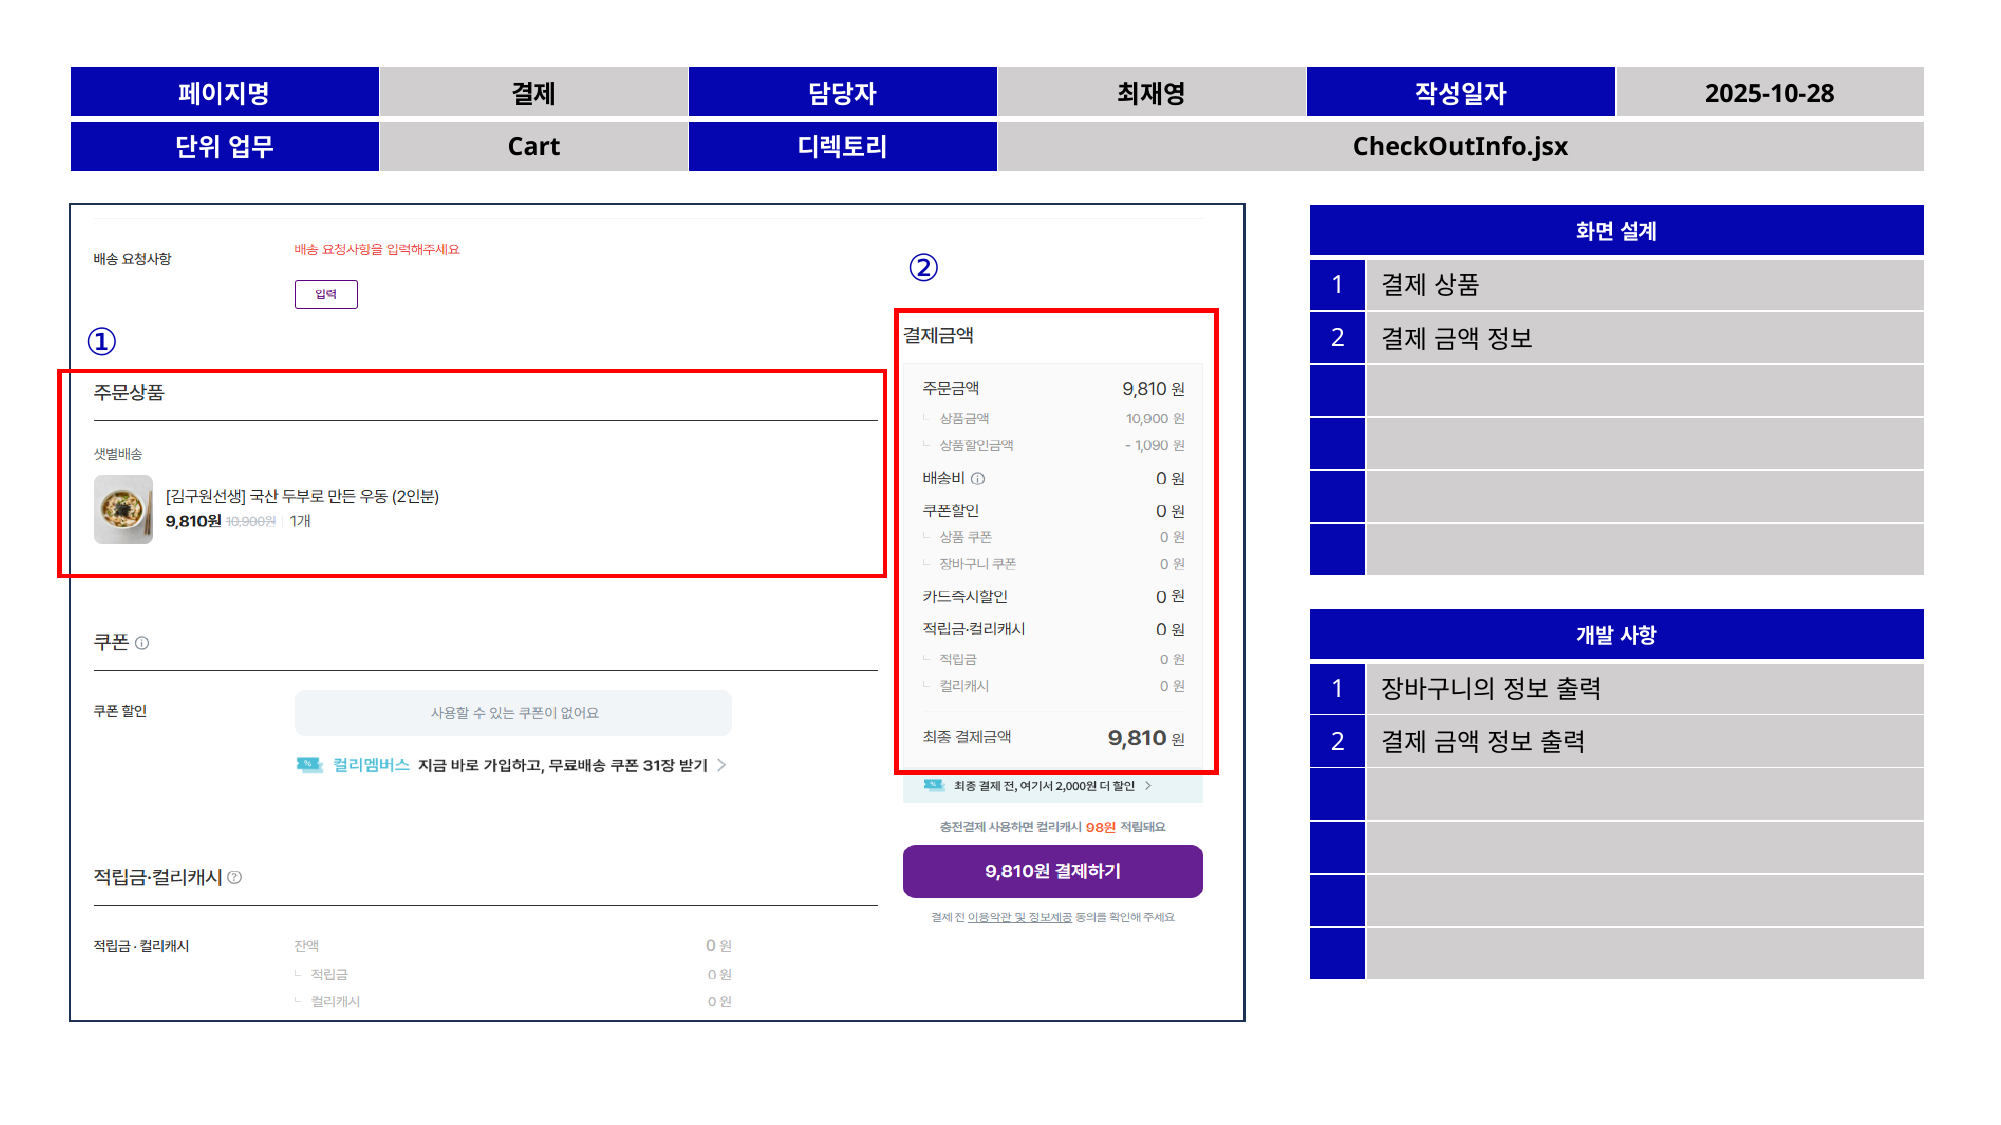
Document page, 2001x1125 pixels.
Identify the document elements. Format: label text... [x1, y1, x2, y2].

table_cell [1310, 928, 1365, 979]
table_cell [1367, 768, 1924, 820]
table_cell [1310, 875, 1365, 926]
table_header 화면 설계 [1310, 205, 1924, 255]
table_header 개발 사항 [1310, 609, 1924, 659]
table_header 담당자 [689, 67, 997, 116]
text_box [895, 309, 1217, 773]
table_cell [1367, 418, 1924, 469]
table_cell 단위 업무 [71, 122, 379, 171]
table_cell [1310, 768, 1365, 820]
table_cell Cart [380, 122, 688, 171]
text_box ② [892, 236, 954, 297]
text_box [69, 203, 1246, 1022]
text_box [58, 370, 886, 577]
text_box ① [70, 310, 132, 371]
table_cell [1367, 875, 1924, 926]
table_cell [1367, 822, 1924, 873]
table_cell [1310, 524, 1365, 575]
table_cell [1310, 418, 1365, 469]
table_cell [1310, 365, 1365, 416]
table_header 최재영 [998, 67, 1306, 116]
table_cell 결제 상품 [1367, 260, 1924, 310]
table_header 작성일자 [1307, 67, 1615, 116]
table_cell 결제 금액 정보 출력 [1367, 715, 1924, 767]
table_cell 2 [1310, 715, 1365, 767]
table_cell [1367, 524, 1924, 575]
table_cell 장바구니의 정보 출력 [1367, 664, 1924, 714]
table_cell 결제 금액 정보 [1367, 312, 1924, 363]
table_header 결제 [380, 67, 688, 116]
table_cell [1367, 365, 1924, 416]
table_cell 2 [1310, 312, 1365, 363]
table_header 페이지명 [71, 67, 379, 116]
table_cell [1310, 471, 1365, 522]
table_cell [1367, 928, 1924, 979]
table_cell 디렉토리 [689, 122, 997, 171]
table_header 2025-10-28 [1617, 67, 1924, 116]
table_cell 1 [1310, 664, 1365, 714]
table_cell 1 [1310, 260, 1365, 310]
table_cell [1310, 822, 1365, 873]
table_cell CheckOutInfo.jsx [998, 122, 1924, 171]
table_cell [1367, 471, 1924, 522]
